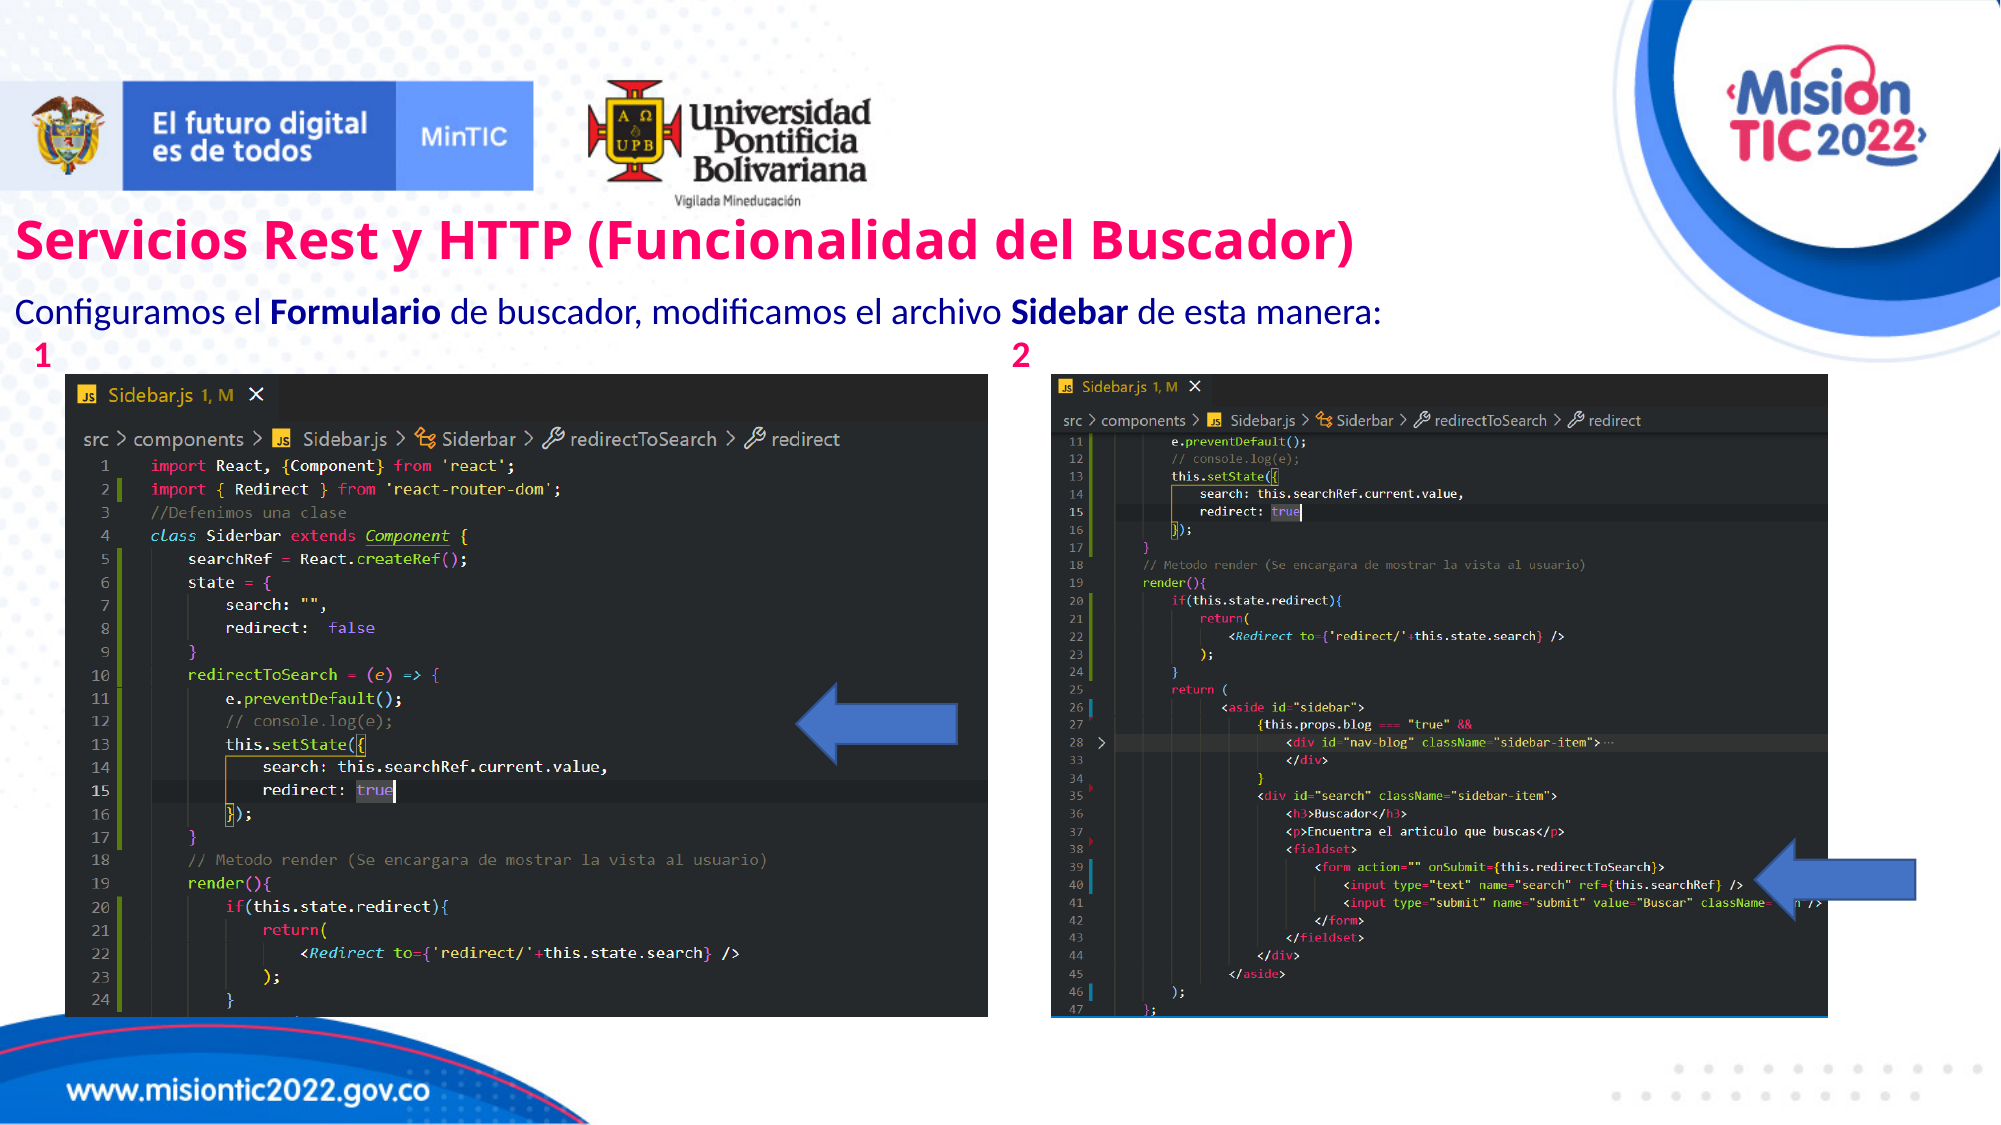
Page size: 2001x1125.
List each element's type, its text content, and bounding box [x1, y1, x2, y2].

picture [0, 0, 2001, 1125]
text_box 1 [18, 323, 66, 383]
text_box Configuramos el Formulario de buscador, modificamos el archivo Sidebar de esta manera: [0, 279, 2000, 340]
text_box [1829, 858, 1917, 901]
text_box 2 [996, 323, 1045, 383]
title Servicios Rest y HTTP (Funcionalidad del Buscador) [0, 205, 2000, 279]
